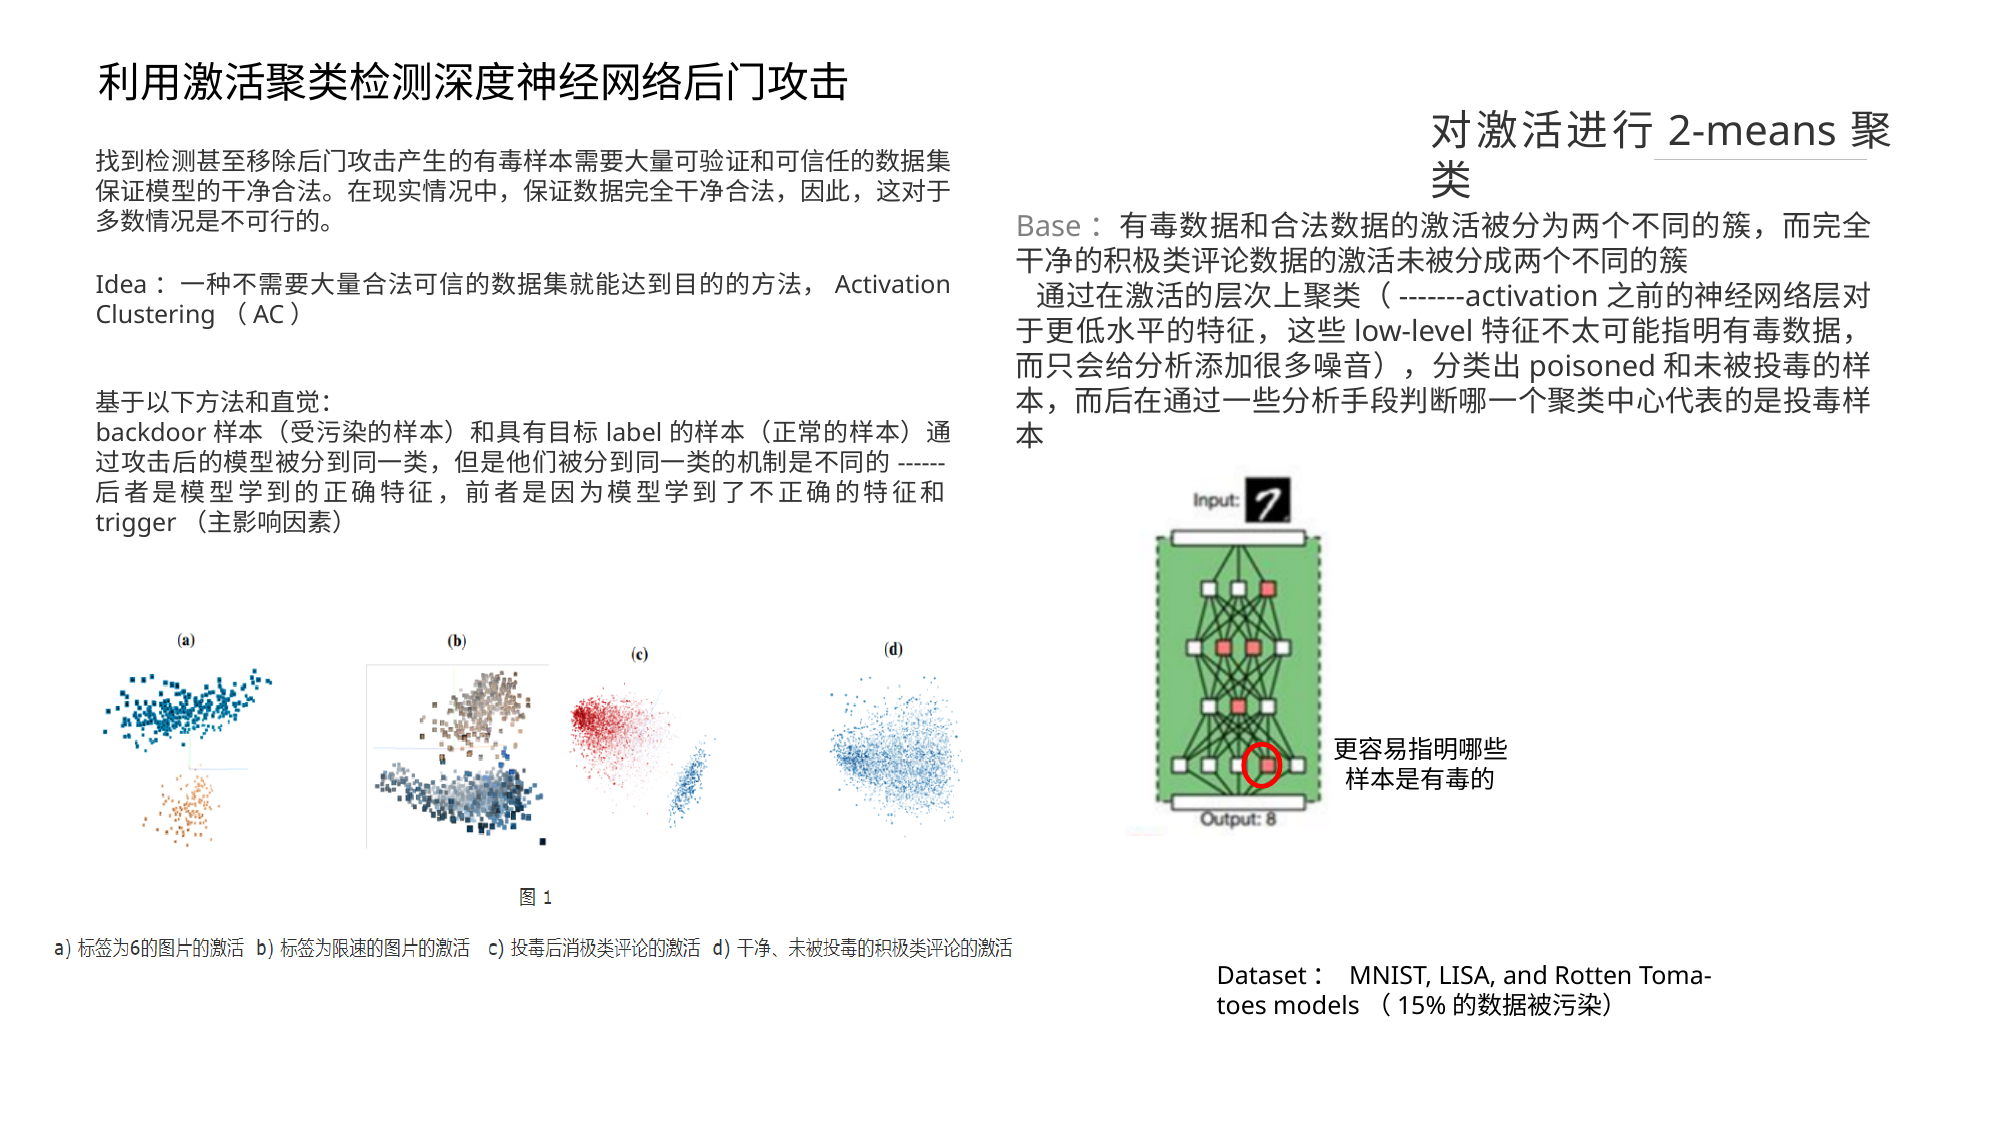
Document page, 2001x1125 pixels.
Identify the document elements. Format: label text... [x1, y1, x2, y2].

picture [1121, 443, 1397, 836]
text_box Dataset： MNIST, LISA, and Rotten Toma- toes models（15%的数据被污染） [1201, 952, 1887, 1028]
text_box [1349, 0, 2000, 564]
picture [18, 612, 1029, 964]
text_box 更容易指明哪些样本是有毒的 [1397, 726, 1530, 801]
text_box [80, 48, 967, 546]
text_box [1000, 96, 1927, 463]
